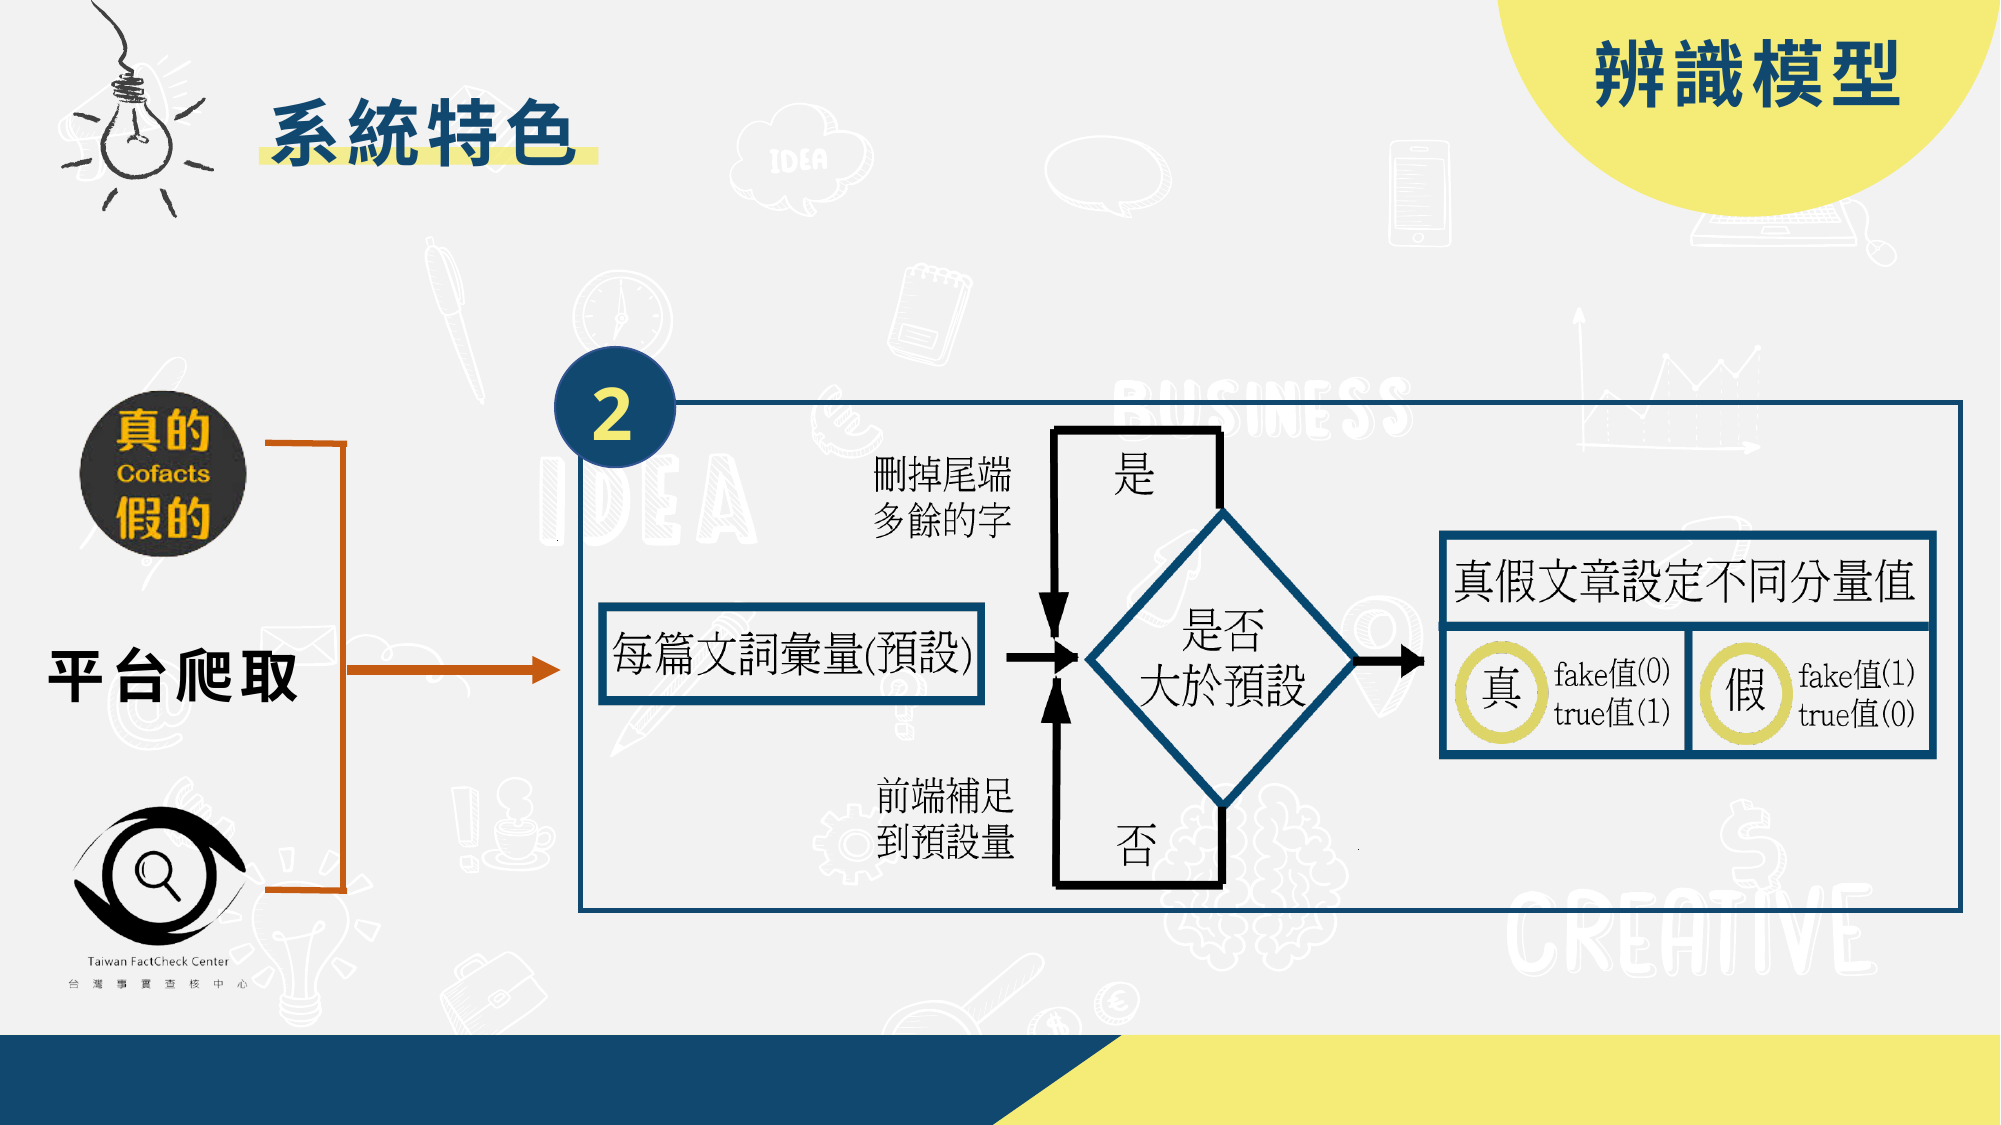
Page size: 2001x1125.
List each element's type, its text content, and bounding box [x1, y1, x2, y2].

picture [0, 770, 390, 1014]
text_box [0, 1034, 2000, 1125]
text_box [1495, 0, 2000, 217]
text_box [248, 80, 599, 184]
picture [0, 364, 453, 584]
text_box 平台爬取 [32, 631, 265, 717]
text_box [555, 347, 676, 468]
picture [598, 425, 1937, 890]
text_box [265, 442, 348, 893]
text_box [580, 402, 1962, 912]
